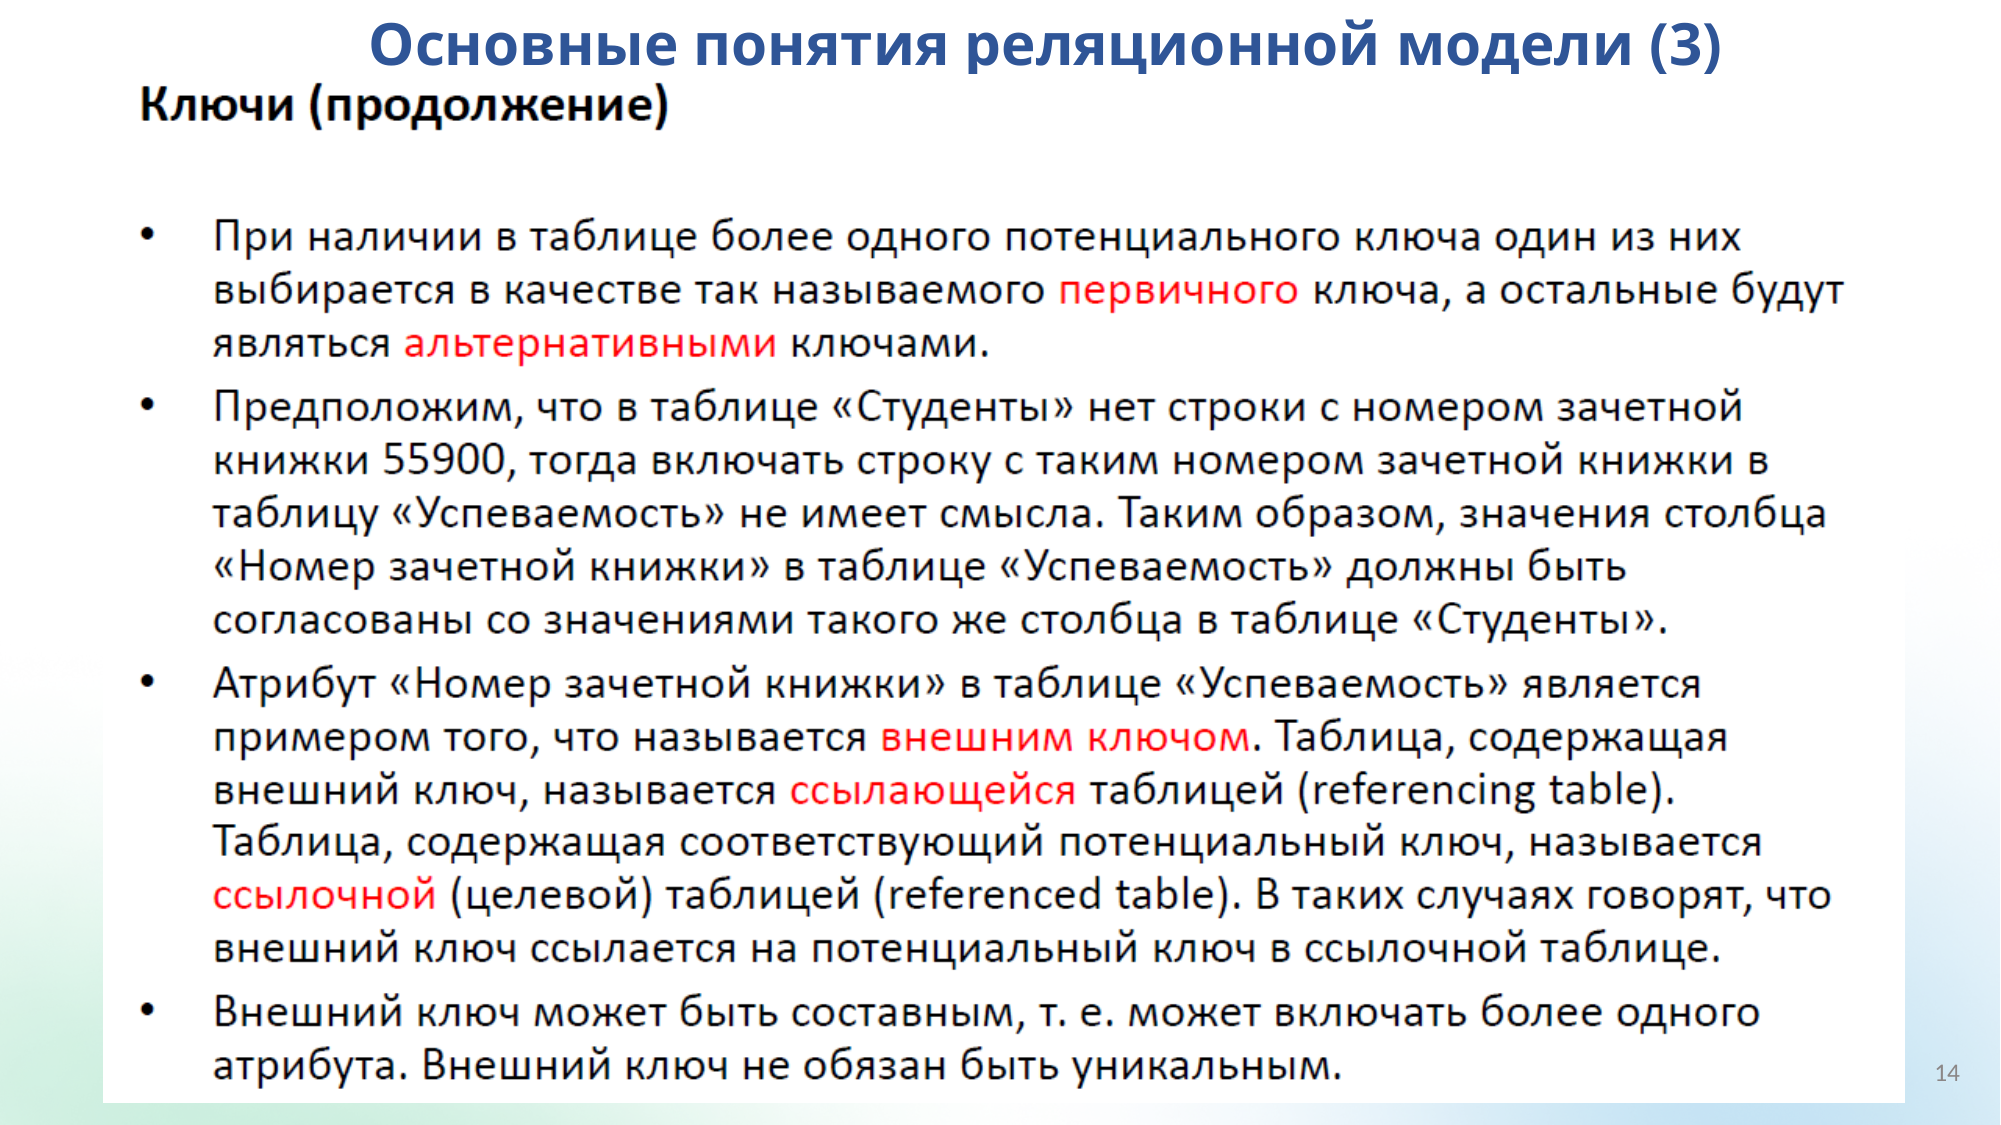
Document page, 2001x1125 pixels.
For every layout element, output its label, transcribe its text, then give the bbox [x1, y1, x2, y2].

text_box Основные понятия реляционной модели (3) [361, 44, 1731, 74]
picture [0, 74, 2000, 1125]
